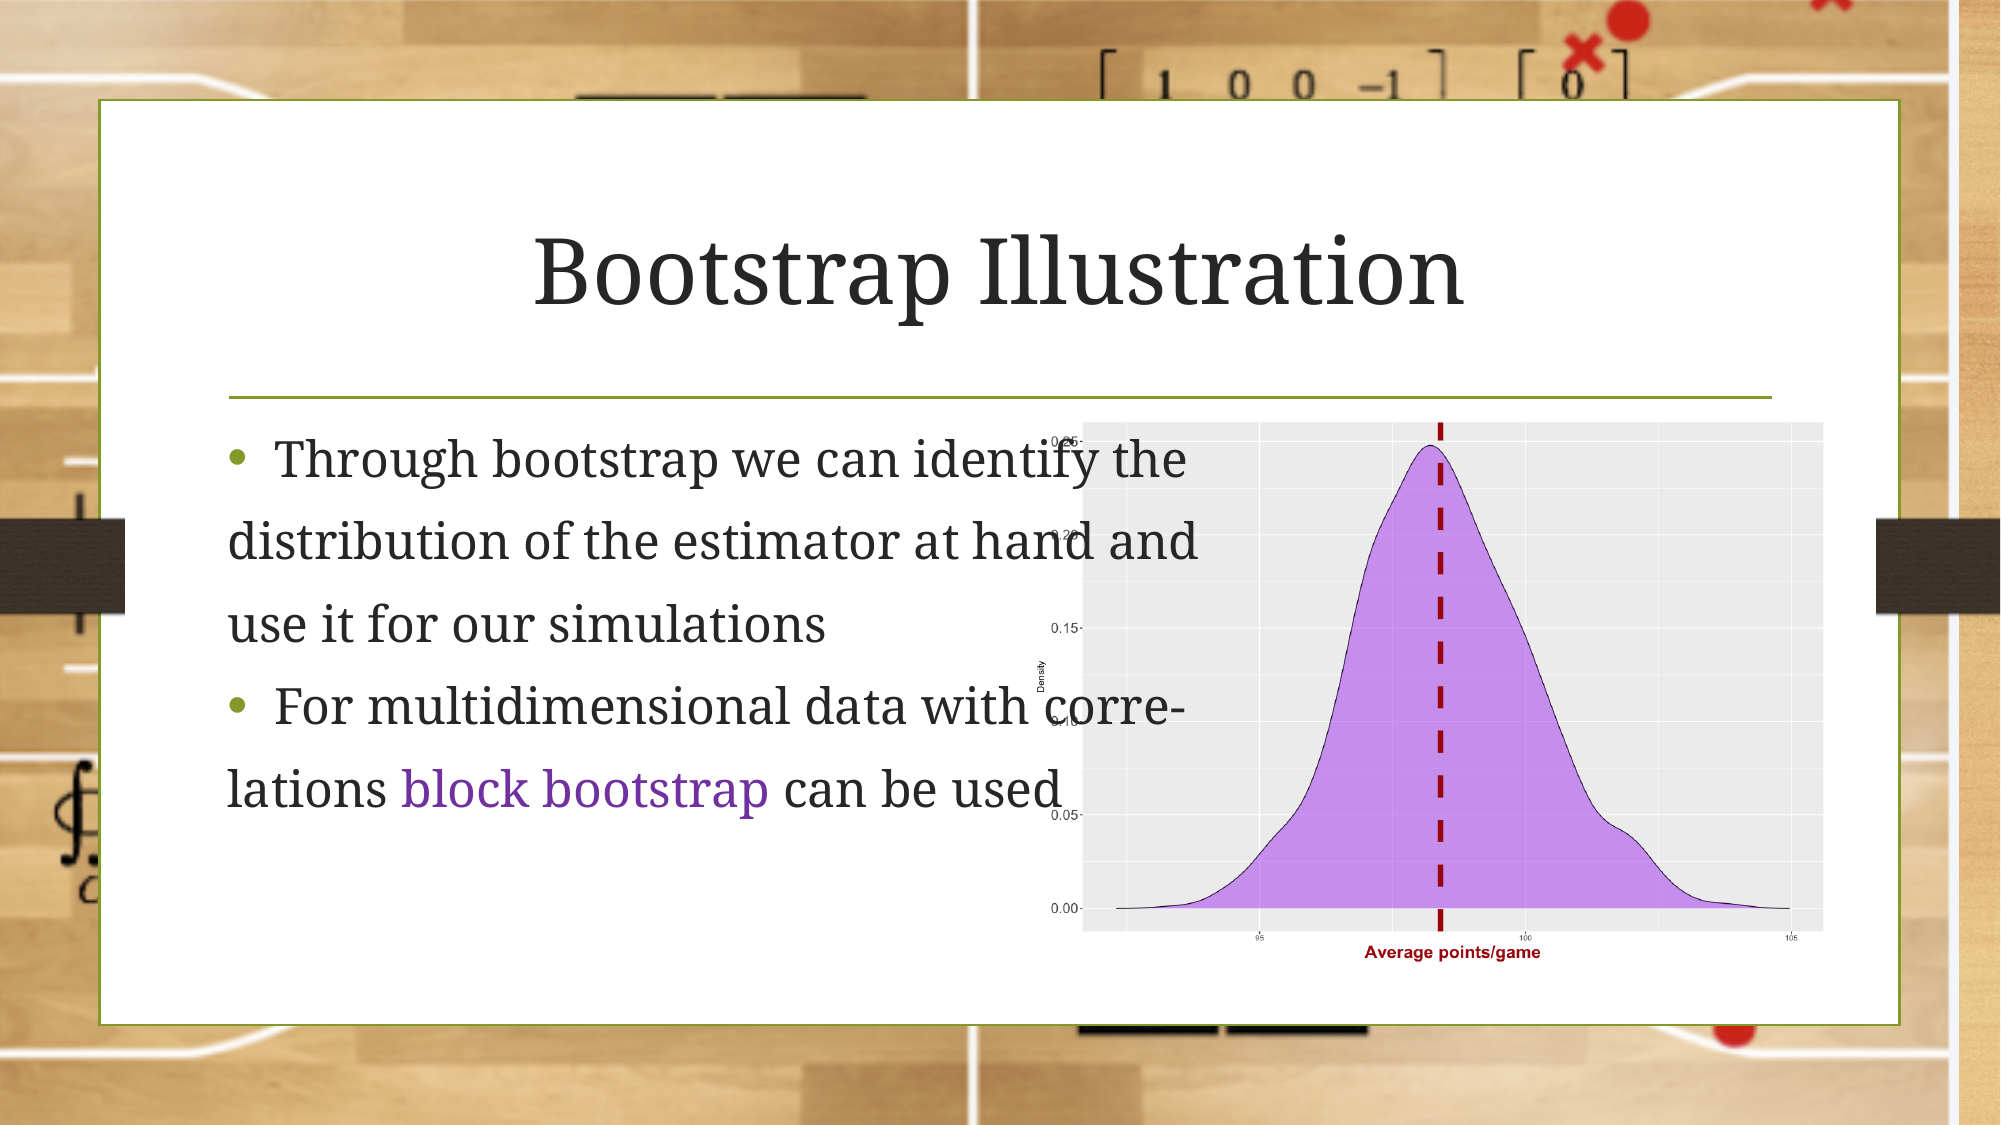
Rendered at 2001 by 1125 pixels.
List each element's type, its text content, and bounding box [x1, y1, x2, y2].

picture [0, 0, 2001, 1125]
title Bootstrap Illustration [212, 161, 1788, 375]
text_box Through bootstrap we can identify the distribution of the estimator at hand and use it for our simulations For multidimensional data with corre- lations block bootstrap can be used [212, 419, 1035, 964]
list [1035, 419, 1825, 965]
